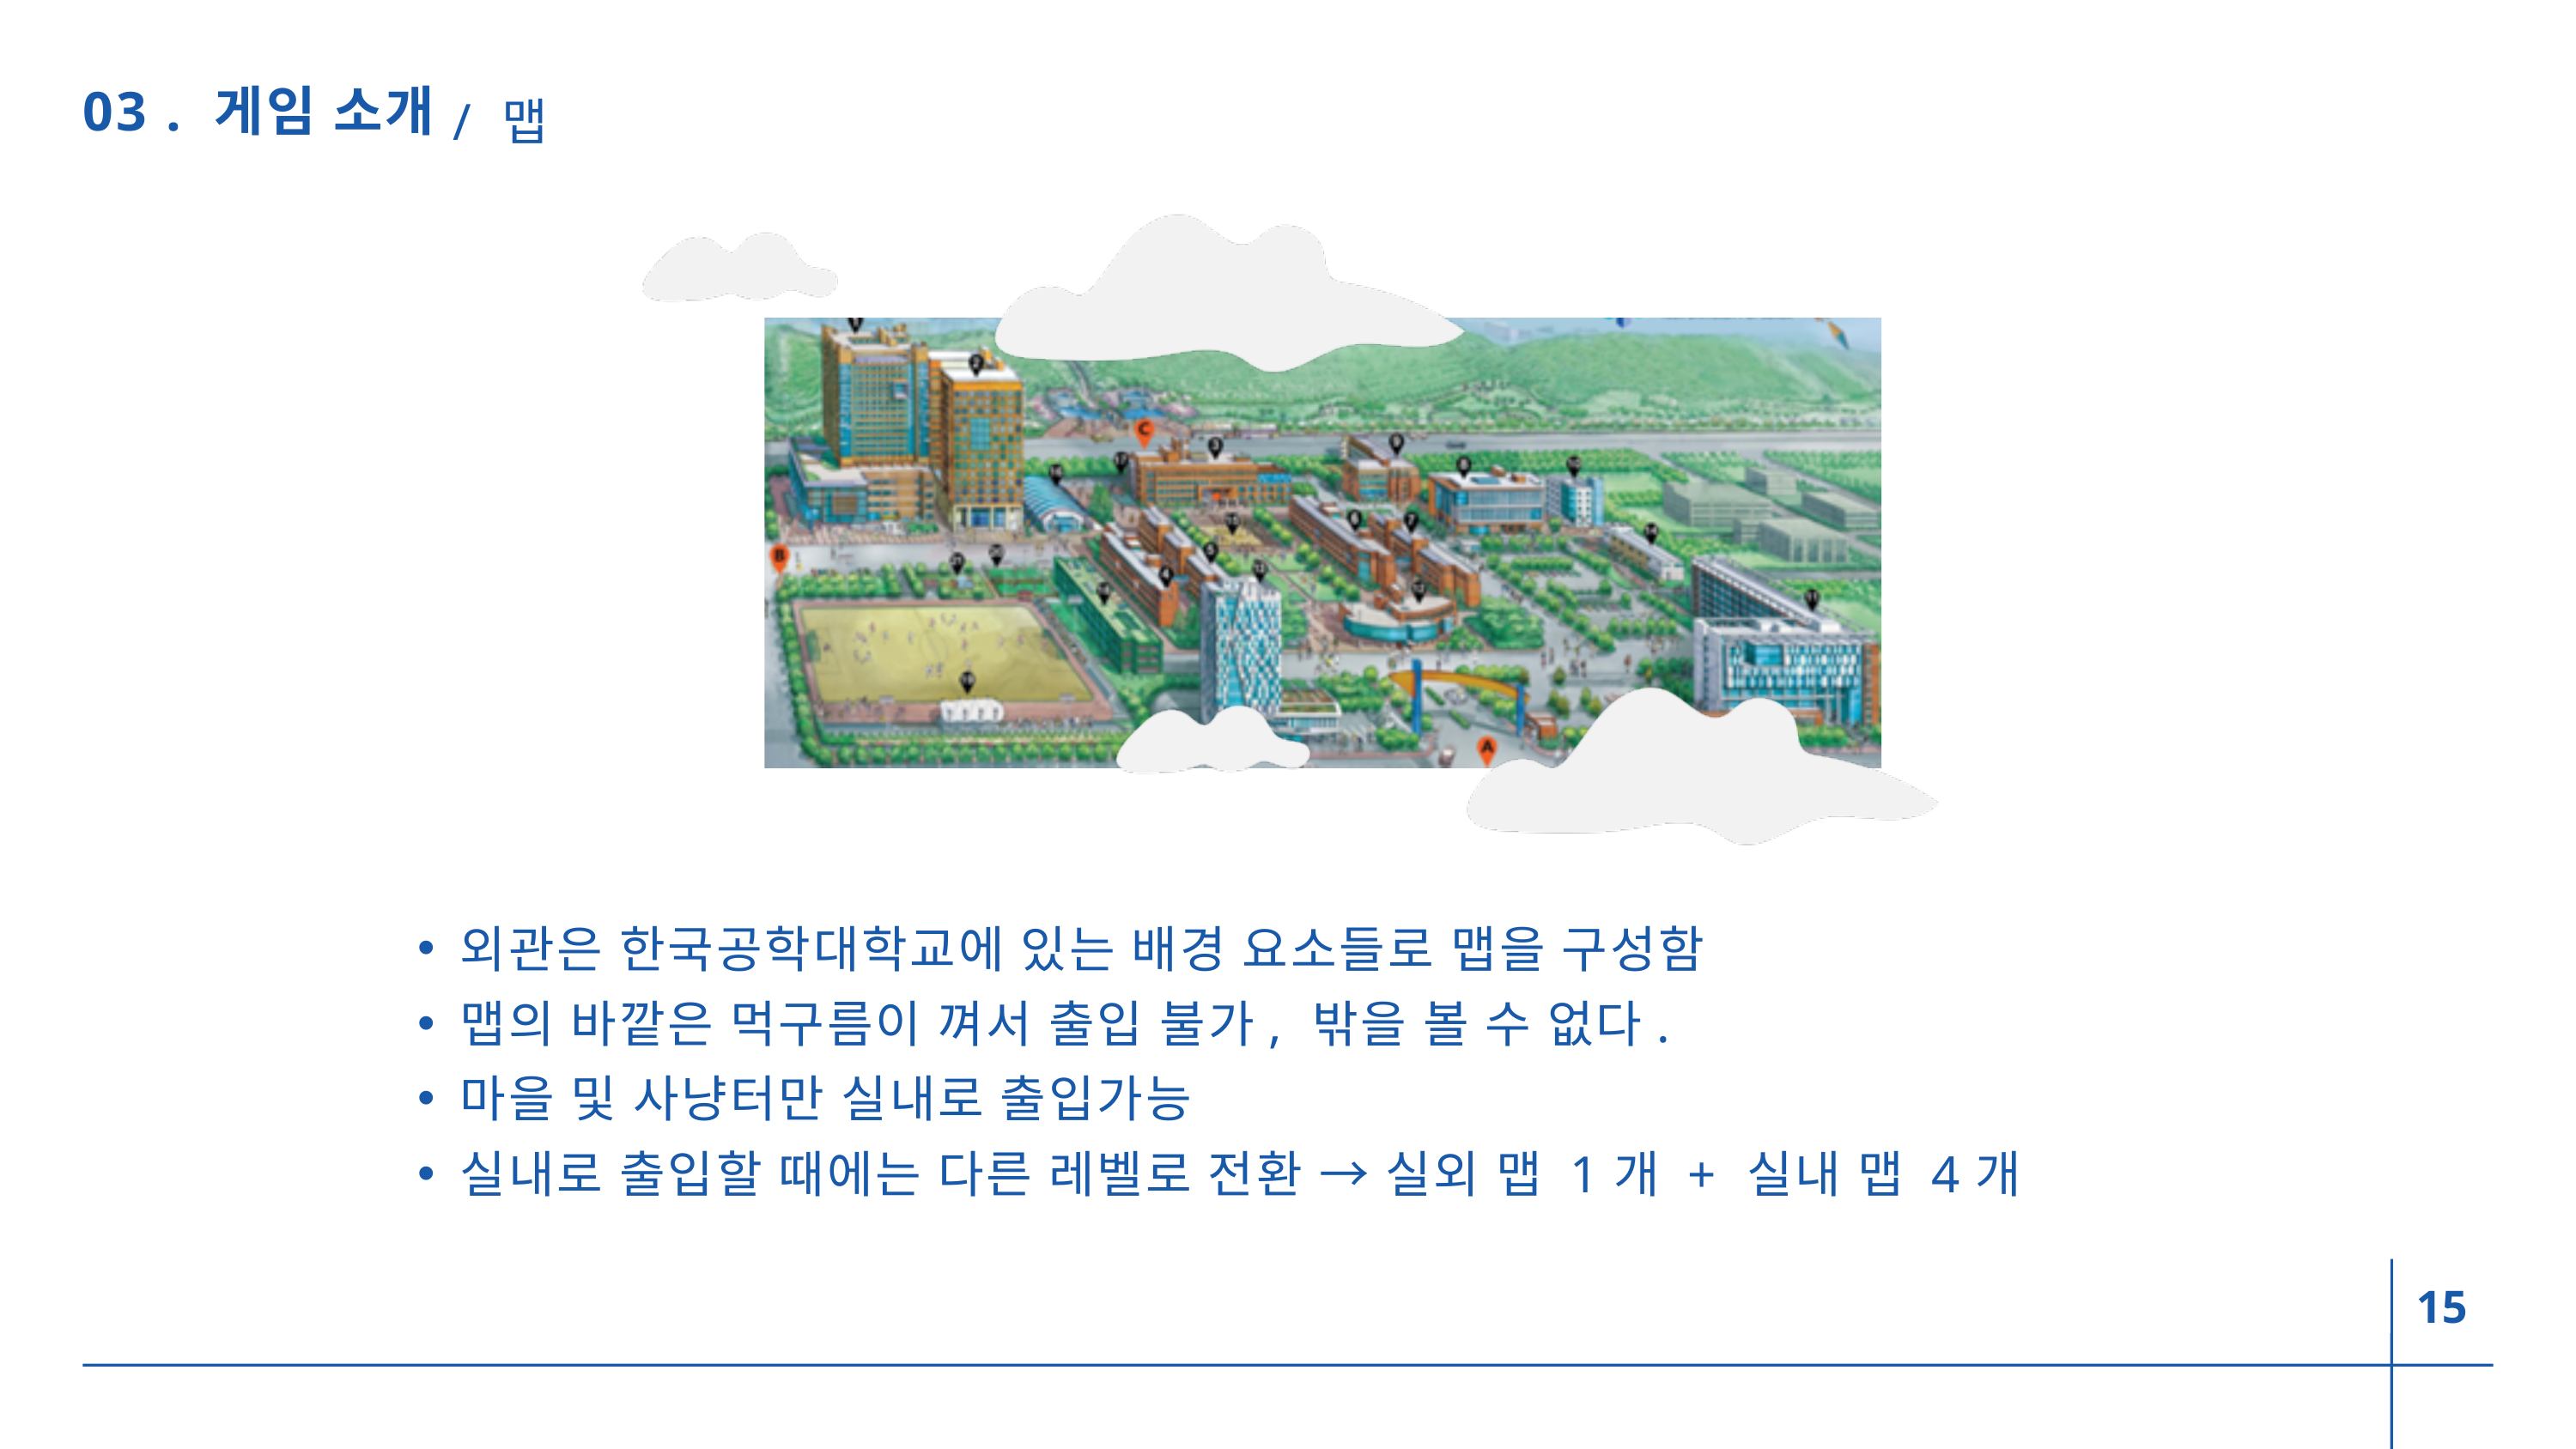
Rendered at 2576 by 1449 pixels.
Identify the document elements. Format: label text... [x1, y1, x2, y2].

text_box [637, 210, 1939, 853]
text_box 외관은 한국공학대학교에 있는 배경 요소들로 맵을 구성함 맵의 바깥은 먹구름이 껴서 출입 불가, 밖을 볼 수 없다. 마을 및 사냥터만 실내로 출입가능 실내로 출입할 때에는 다른 레벨로 전환 → 실외 맵 1개 + 실내 맵 4개 [374, 902, 2249, 1203]
text_box 15 [2415, 1269, 2468, 1332]
text_box / 맵 [437, 75, 2186, 150]
text_box 03 . 게임 소개 [82, 82, 437, 142]
